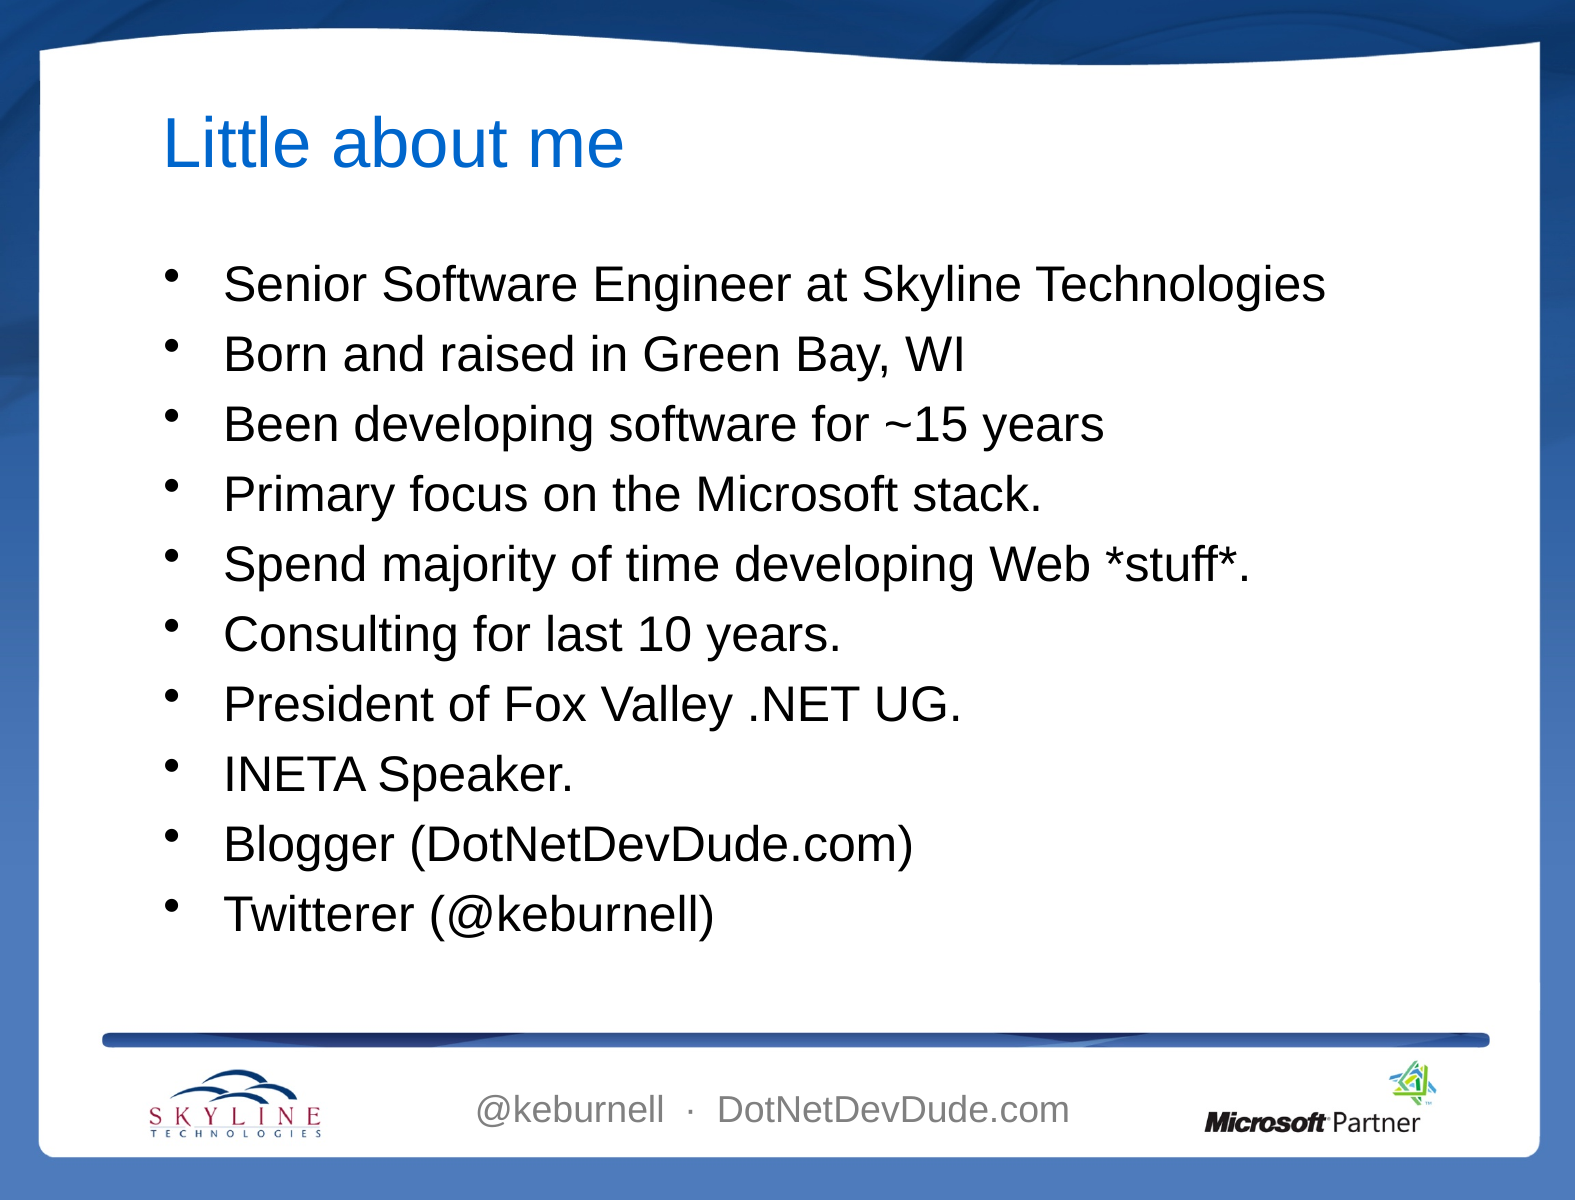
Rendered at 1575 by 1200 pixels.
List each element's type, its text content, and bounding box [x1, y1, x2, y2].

picture [0, 0, 1575, 1200]
text_box Senior Software Engineer at Skyline Technologies Born and raised in Green Bay, WI Been developing software for ~15 years Primary focus on the Microsoft stack. Spend majority of time developing Web *stuff*. Consulting for last 10 years. President of Fox Valley .NET UG. INETA Speaker. Blogger (DotNetDevDude.com) Twitterer (@keburnell) [147, 243, 1487, 1026]
text_box @keburnell ∙ DotNetDevDude.com [399, 1077, 1146, 1138]
title Little about me [146, 62, 1356, 218]
